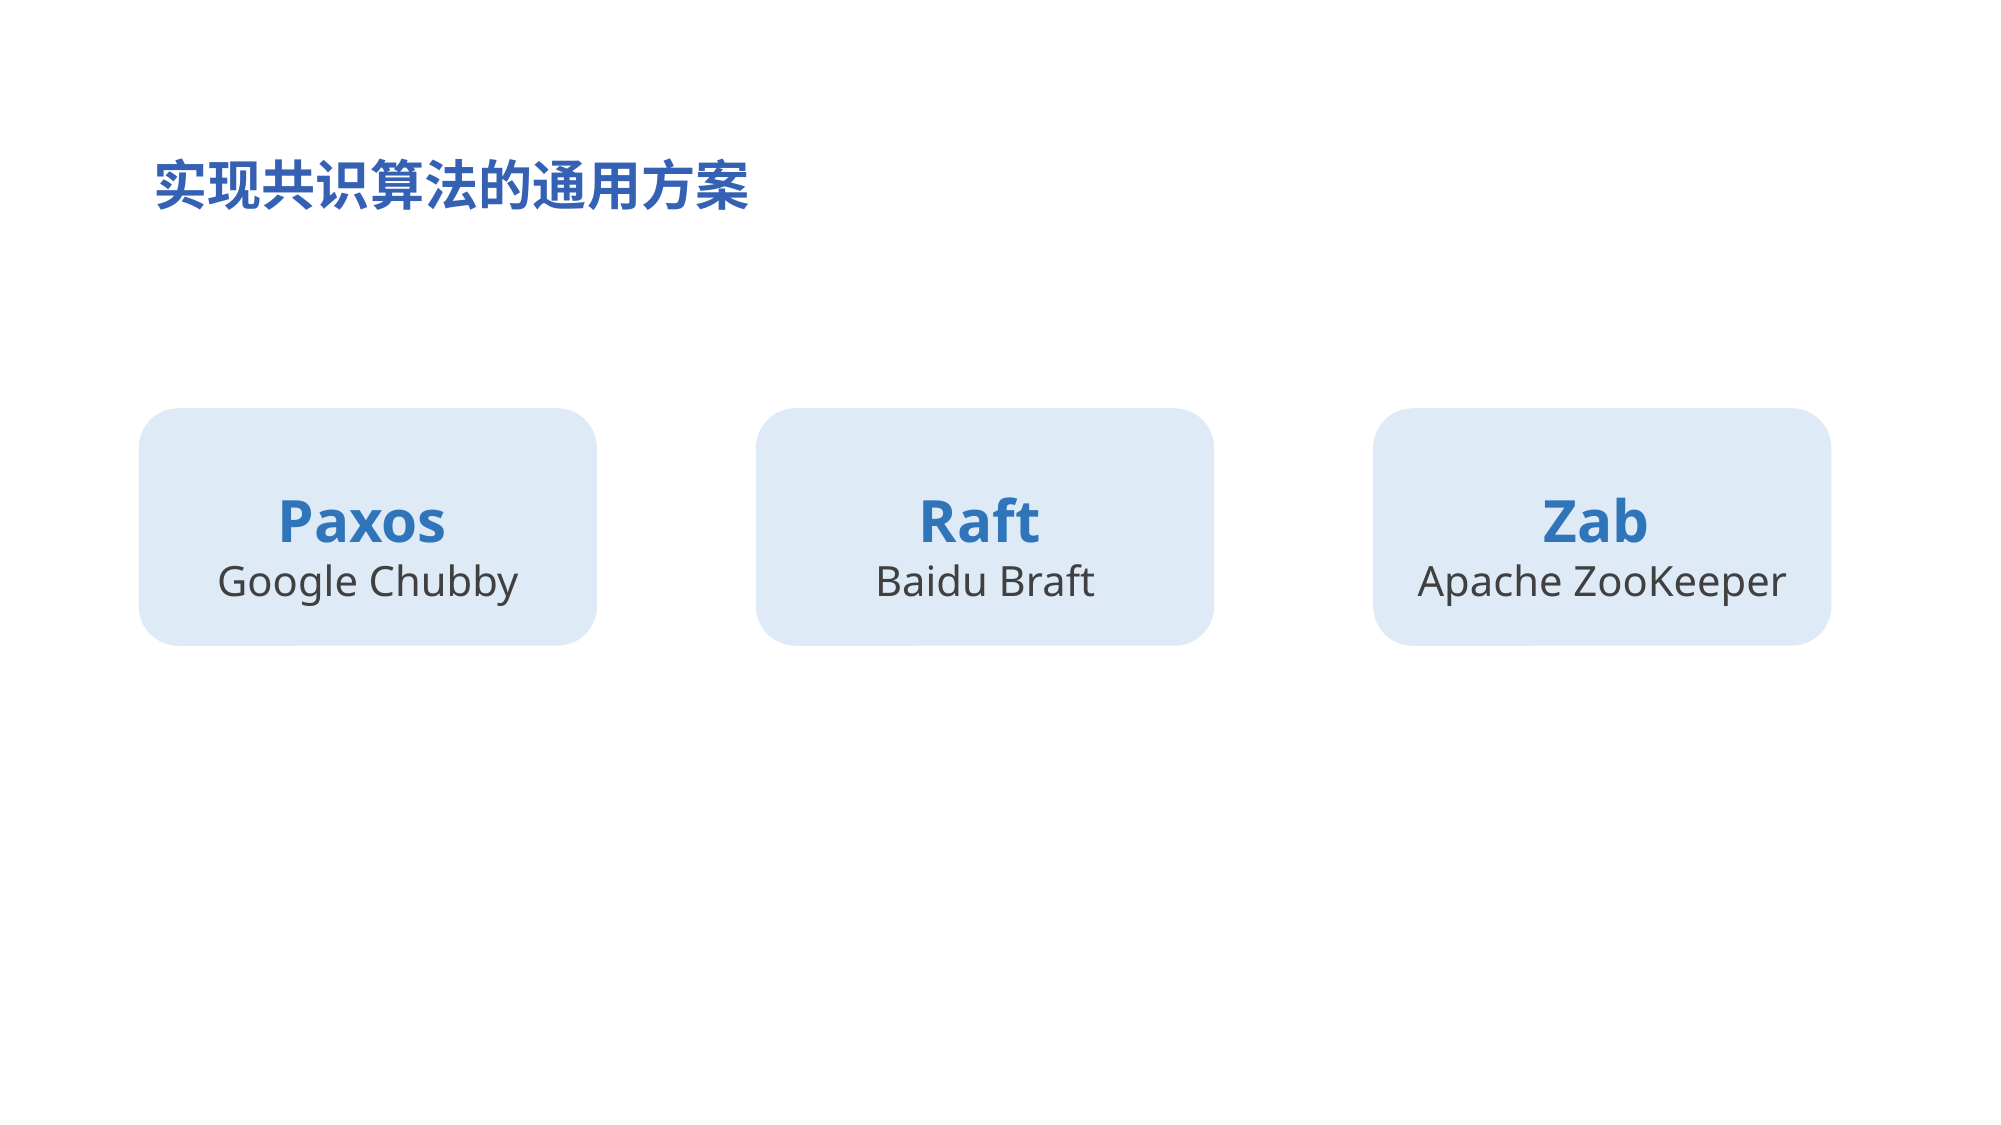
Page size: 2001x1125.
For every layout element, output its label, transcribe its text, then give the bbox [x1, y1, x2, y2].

text_box 实现共识算法的通用方案 [138, 144, 1182, 224]
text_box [138, 408, 1832, 646]
